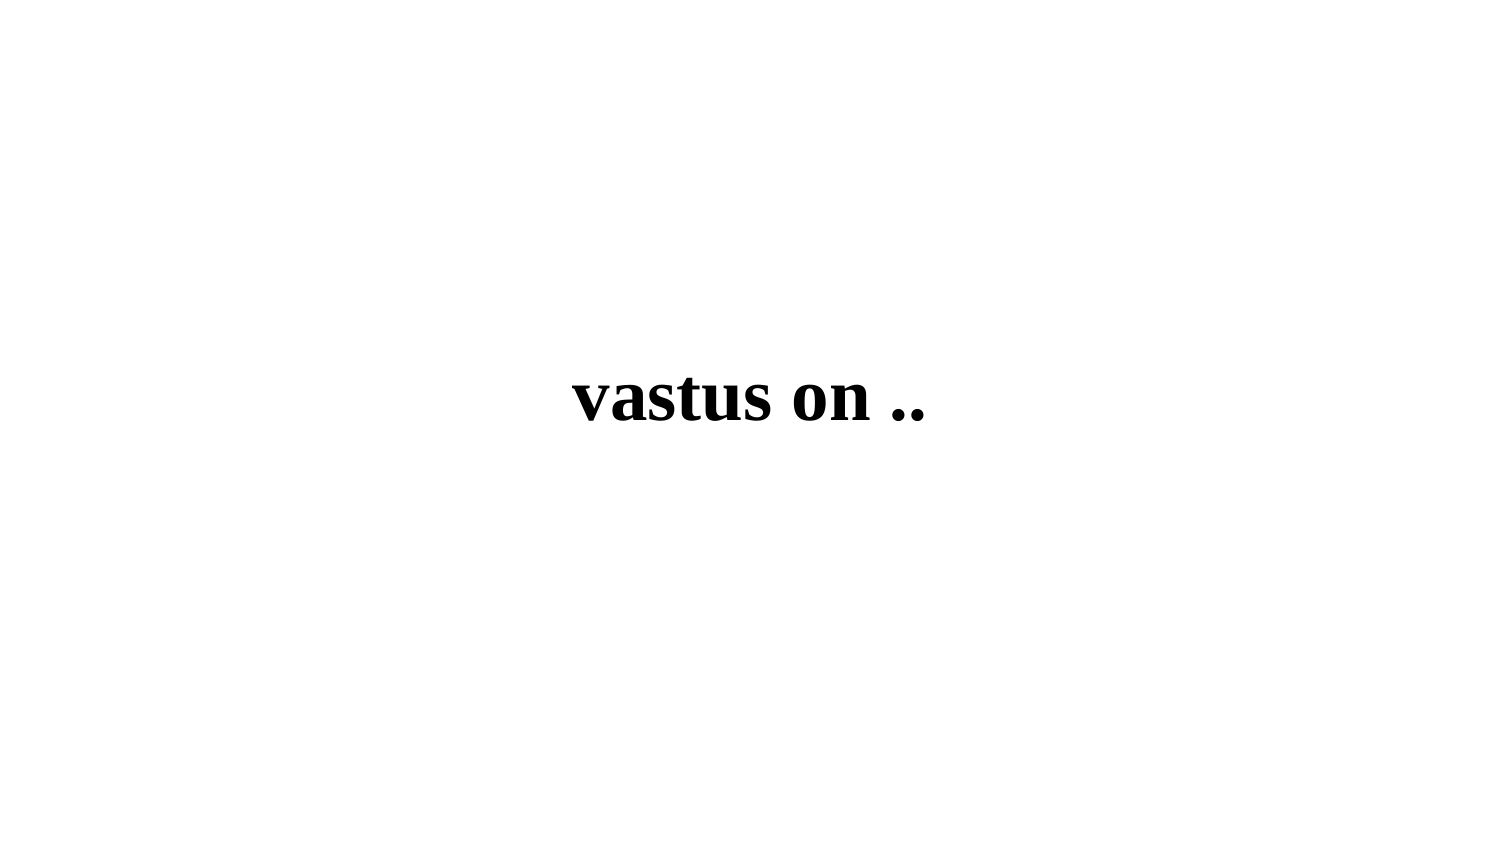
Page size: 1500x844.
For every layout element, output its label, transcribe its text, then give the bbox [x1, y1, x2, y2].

title vastus on .. [75, 33, 1425, 748]
